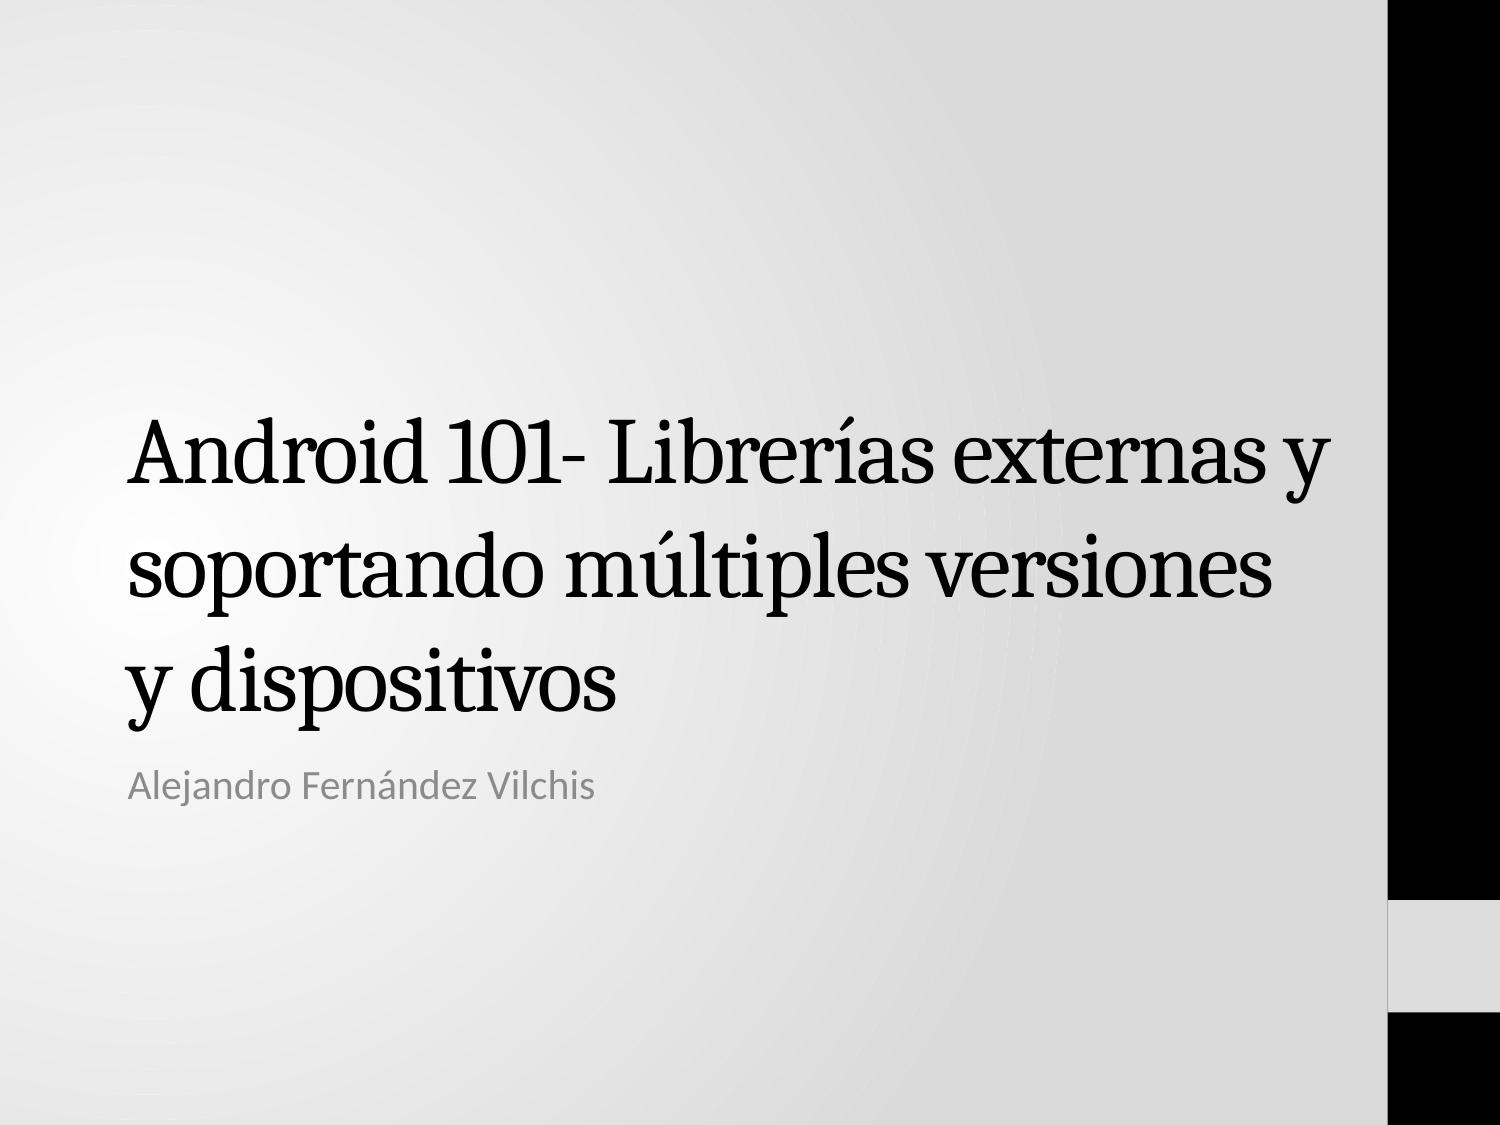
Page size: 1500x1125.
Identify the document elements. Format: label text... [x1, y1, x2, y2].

subtitle Alejandro Fernández Vilchis [112, 750, 1173, 925]
title Android 101- Librerías externas y soportando múltiples versiones y dispositivos [112, 312, 1350, 738]
